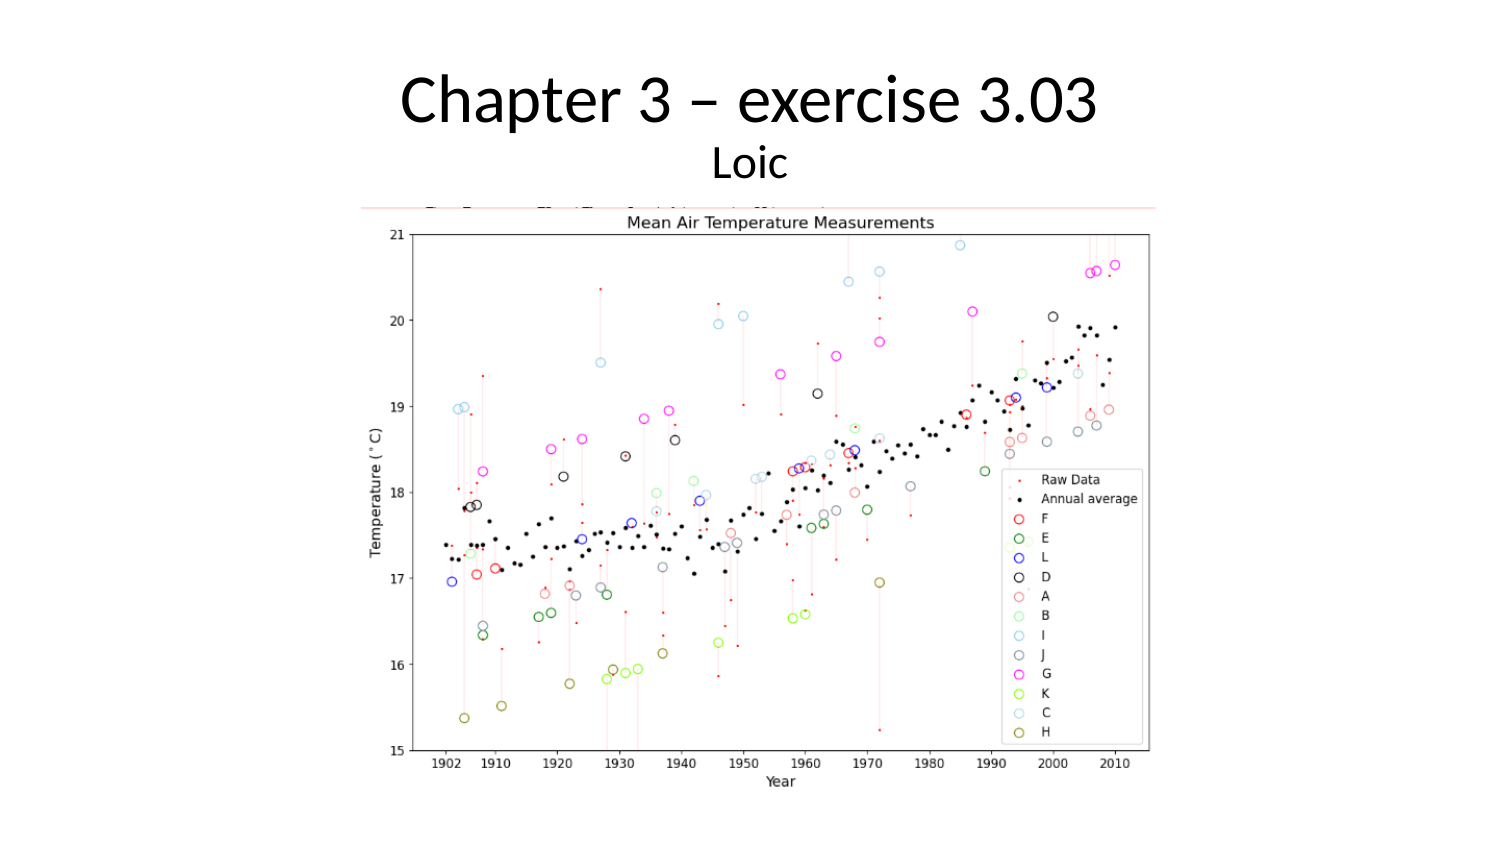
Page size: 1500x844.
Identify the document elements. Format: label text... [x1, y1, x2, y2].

title Chapter 3 – exercise 3.03 Loic [103, 44, 1397, 208]
picture [333, 207, 1167, 794]
